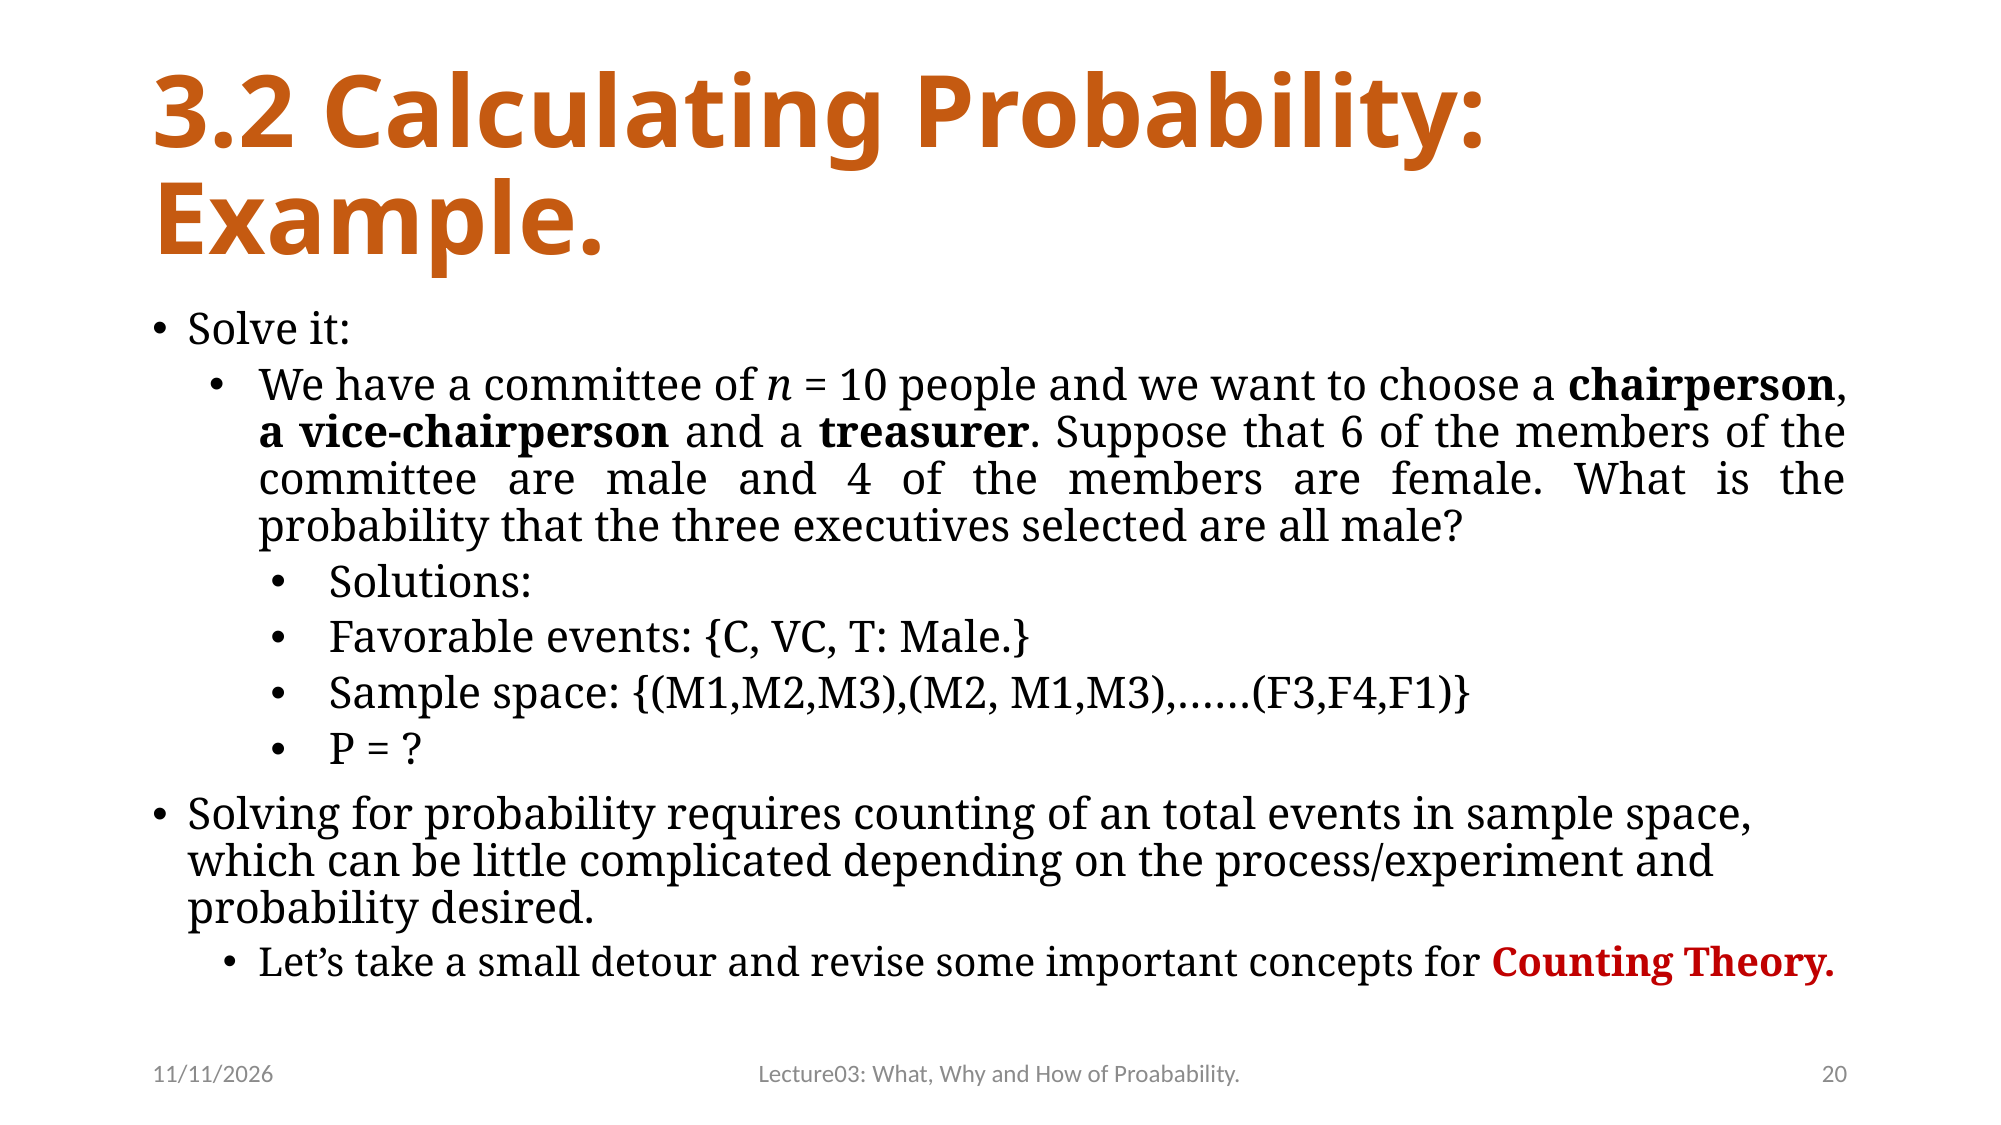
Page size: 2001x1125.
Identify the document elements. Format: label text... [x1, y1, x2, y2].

list Solve it: We have a committee of n = 10 people and we want to choose a chairperson, a vice-chairperson and a treasurer. Suppose that 6 of the members of the committee are male and 4 of the members are female. What is the probability that the three executives selected are all male? Solutions: Favorable events: {C, VC, T: Male.} Sample space: {(M1,M2,M3),(M2, M1,M3),……(F3,F4,F1)} P = ? Solving for probability requires counting of an total events in sample space, which can be little complicated depending on the process/experiment and probability desired. Let’s take a small detour and revise some important concepts for Counting Theory. [137, 299, 1863, 1014]
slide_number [137, 1042, 588, 1103]
slide_number 20 [1412, 1042, 1863, 1103]
footer Lecture03: What, Why and How of Proabability. [662, 1042, 1338, 1103]
title 3.2 Calculating Probability: Example. [137, 59, 1863, 278]
